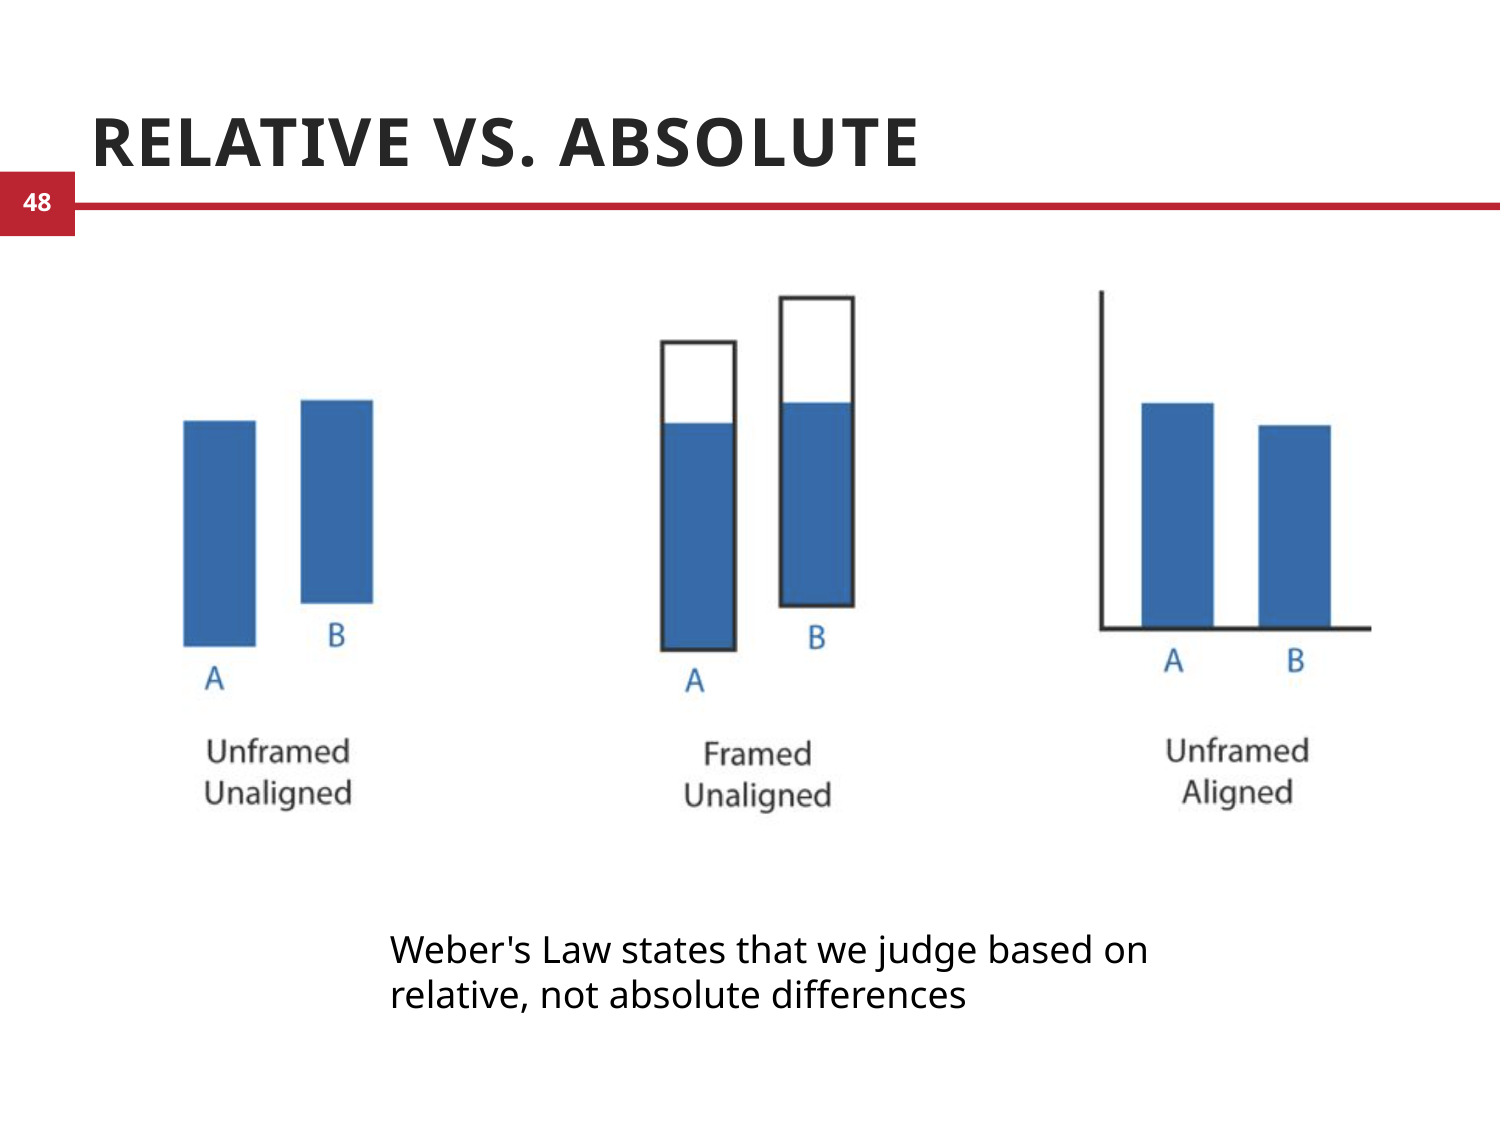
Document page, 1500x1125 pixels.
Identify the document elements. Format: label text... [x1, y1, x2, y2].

title Relative vs. Absolute [75, 56, 1425, 188]
text_box Weber's Law states that we judge based on relative, not absolute differences [375, 918, 1175, 1024]
picture [111, 279, 1389, 832]
